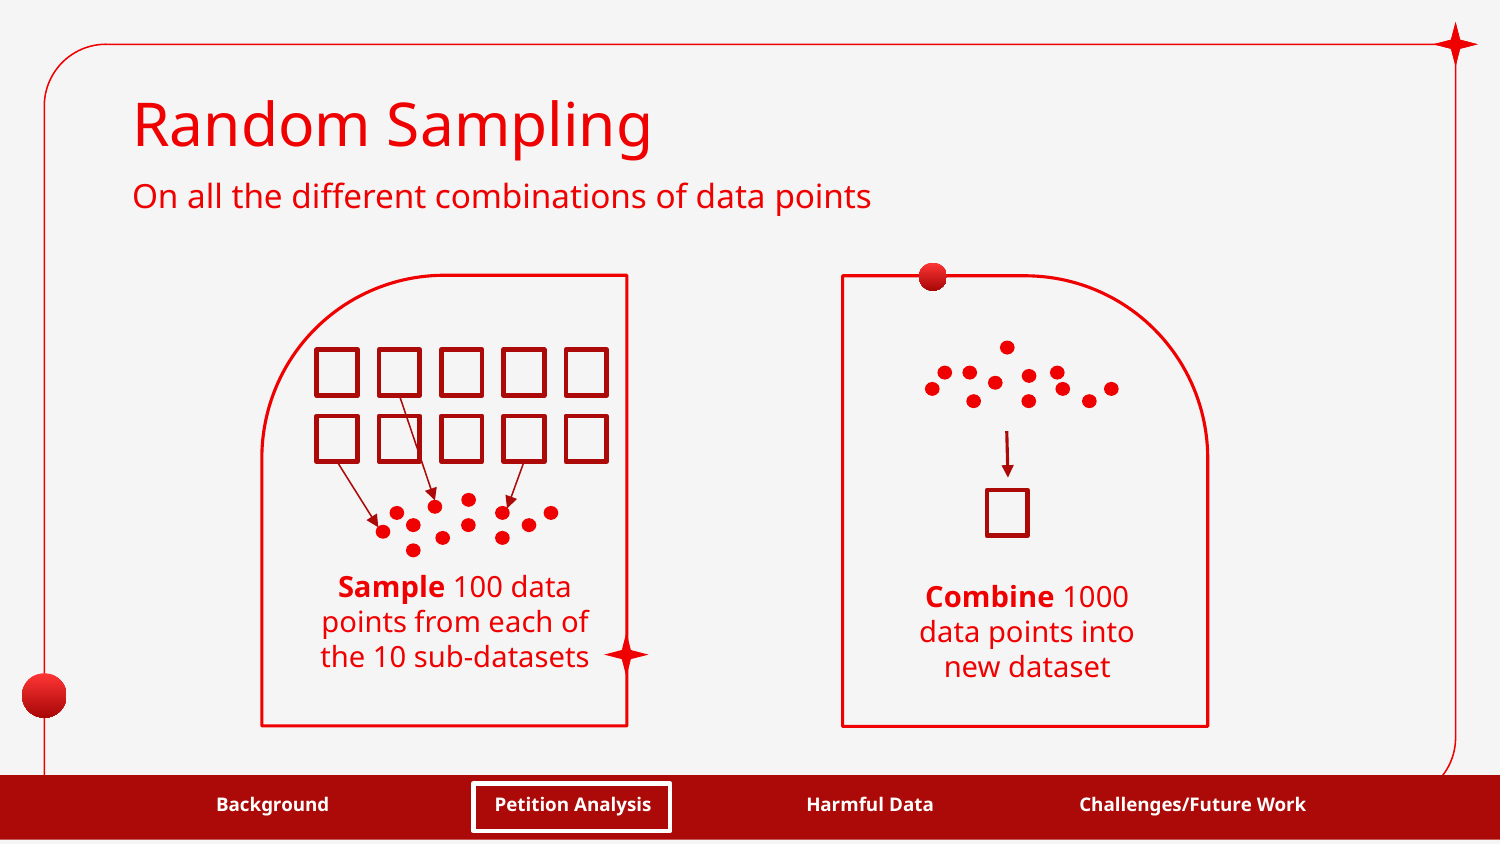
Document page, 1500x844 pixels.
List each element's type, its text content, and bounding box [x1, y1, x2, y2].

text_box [261, 274, 649, 727]
title Random Sampling [117, 70, 1383, 160]
text_box [0, 775, 1500, 840]
subtitle On all the different combinations of data points [117, 160, 1383, 227]
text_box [163, 786, 1329, 822]
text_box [336, 461, 379, 528]
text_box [506, 461, 525, 509]
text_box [399, 395, 436, 501]
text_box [842, 262, 1208, 727]
